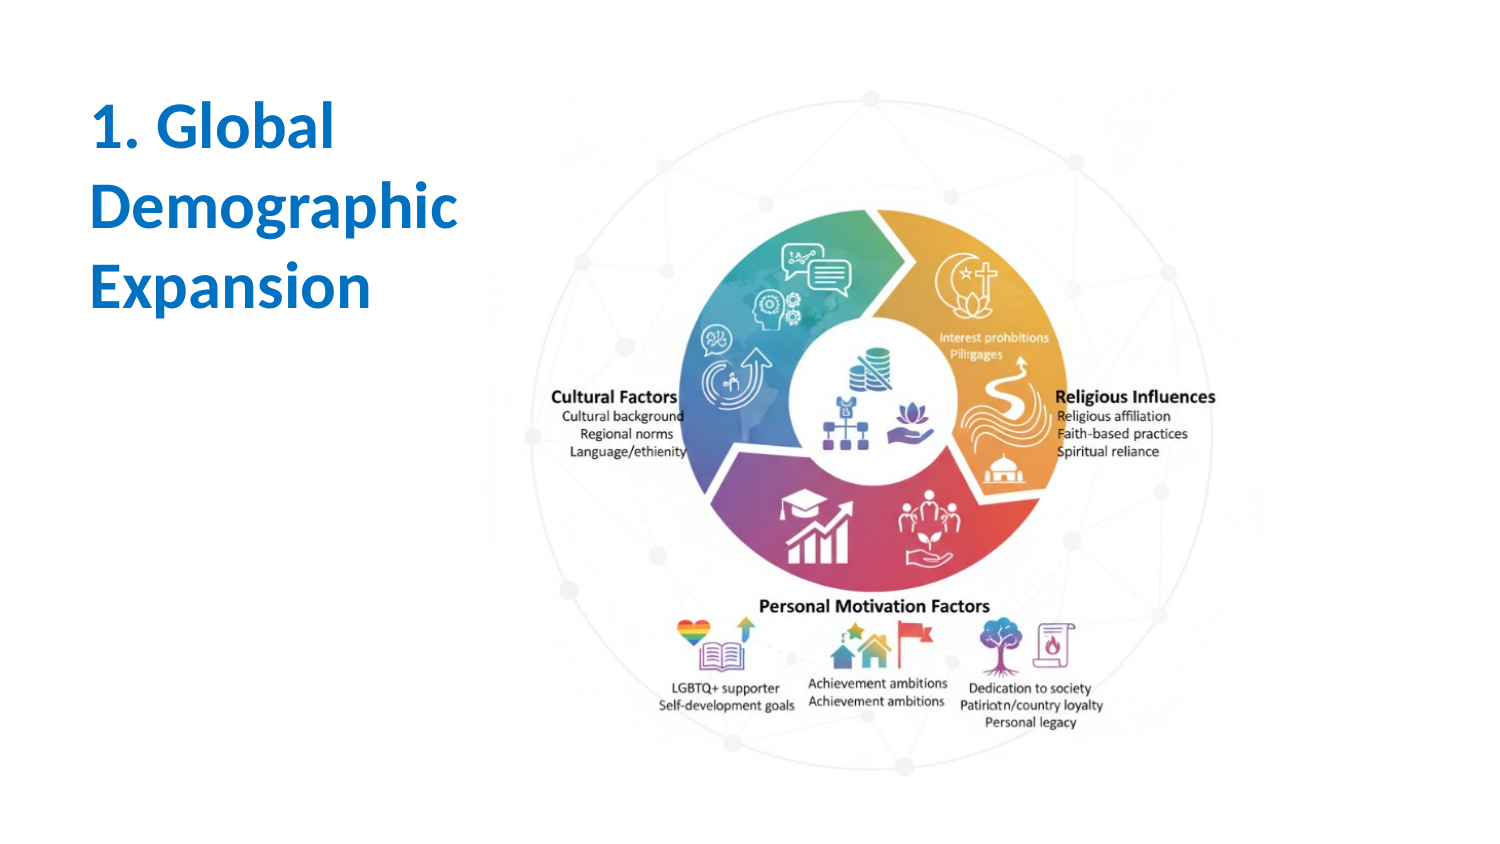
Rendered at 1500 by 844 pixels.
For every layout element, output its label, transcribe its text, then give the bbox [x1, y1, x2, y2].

text_box 1. Global Demographic Expansion [74, 74, 492, 330]
picture [482, 87, 1266, 779]
